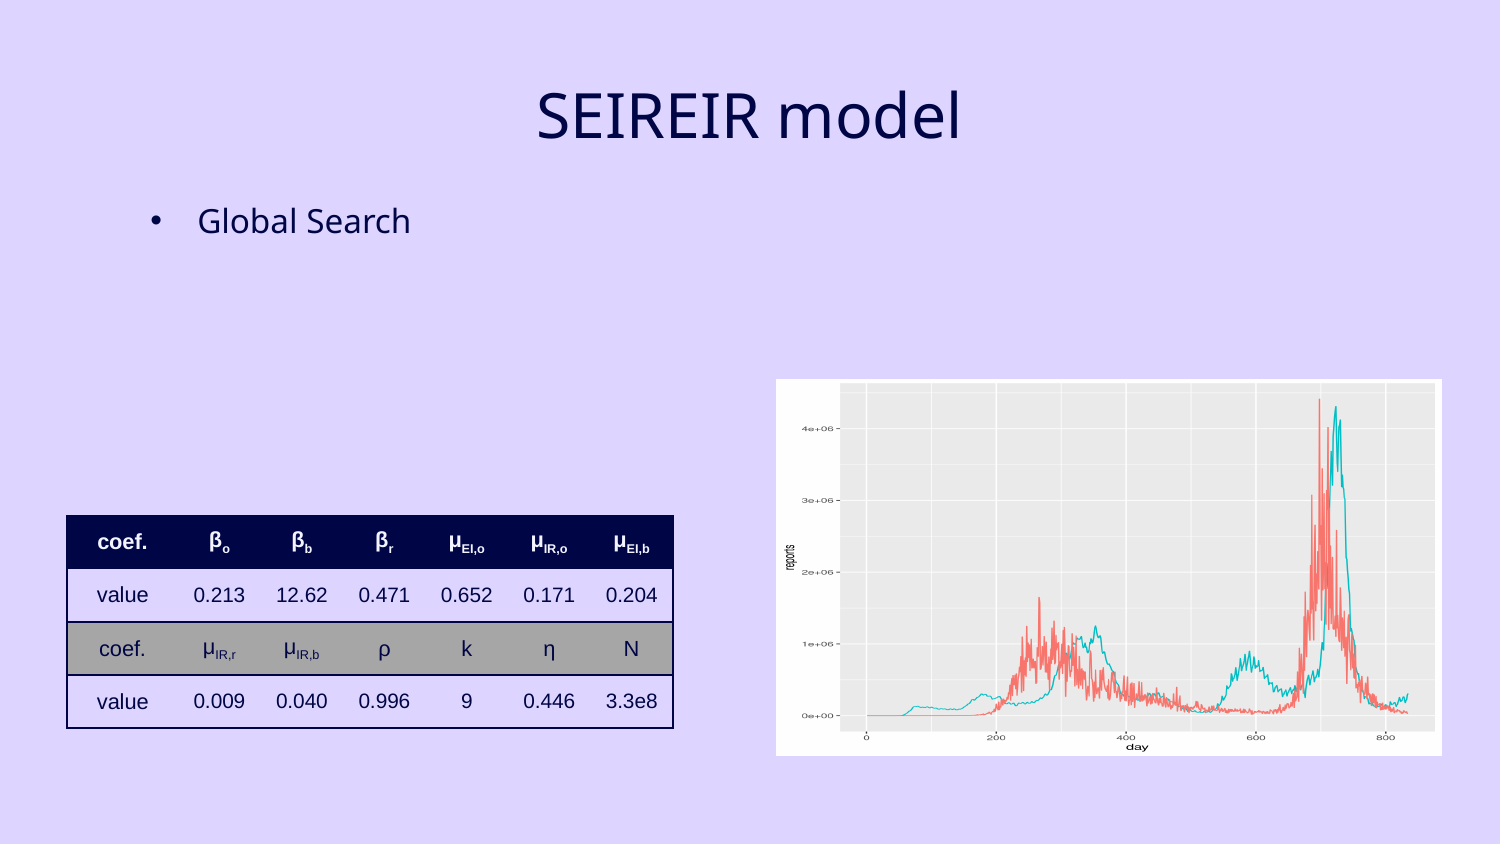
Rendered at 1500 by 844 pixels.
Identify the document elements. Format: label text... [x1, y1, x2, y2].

table_cell 0.204 [590, 569, 672, 621]
table_cell 0.996 [343, 676, 426, 727]
table_cell 0.652 [426, 569, 508, 621]
table_header βr [343, 516, 426, 568]
table_cell 9 [426, 676, 508, 727]
table_cell ρ [343, 623, 426, 674]
list Global Search [112, 165, 1388, 756]
table_cell μIR,r [178, 623, 261, 674]
table_cell 0.213 [178, 569, 261, 621]
picture [776, 379, 1442, 757]
table_cell 12.62 [261, 569, 343, 621]
table_cell 0.471 [343, 569, 426, 621]
table_cell 0.171 [508, 569, 590, 621]
table_header βo [178, 516, 261, 568]
table_header βb [261, 516, 343, 568]
table_cell μIR,b [261, 623, 343, 674]
table_cell coef. [68, 623, 178, 674]
table_cell value [68, 569, 178, 621]
title SEIREIR model [130, 61, 1370, 142]
table_cell k [426, 623, 508, 674]
table_cell 0.040 [261, 676, 343, 727]
table_header μEI,b [590, 516, 672, 568]
table_cell 3.3e8 [590, 676, 672, 727]
table_cell η [508, 623, 590, 674]
table_cell 0.446 [508, 676, 590, 727]
table_header μIR,o [508, 516, 590, 568]
table_header μEI,o [426, 516, 508, 568]
table_header coef. [68, 516, 178, 568]
table_cell N [590, 623, 672, 674]
table_cell 0.009 [178, 676, 261, 727]
table_cell value [68, 676, 178, 727]
